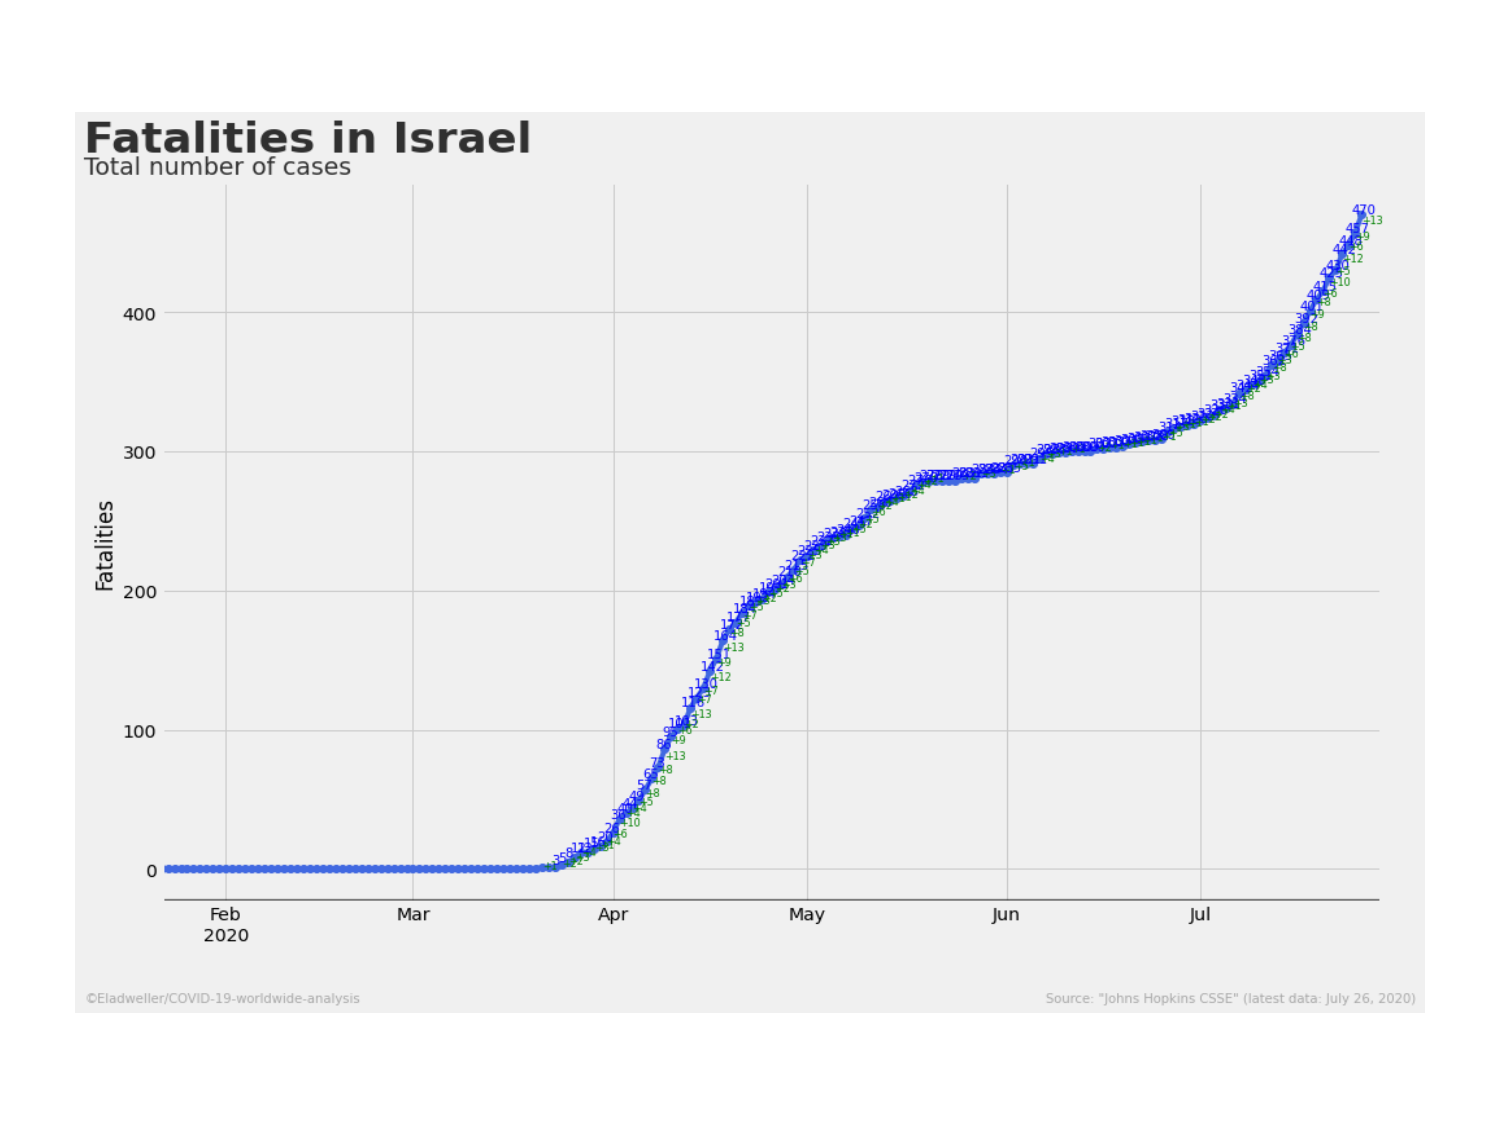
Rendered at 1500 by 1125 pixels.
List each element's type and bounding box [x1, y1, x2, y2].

picture [74, 112, 1426, 1013]
